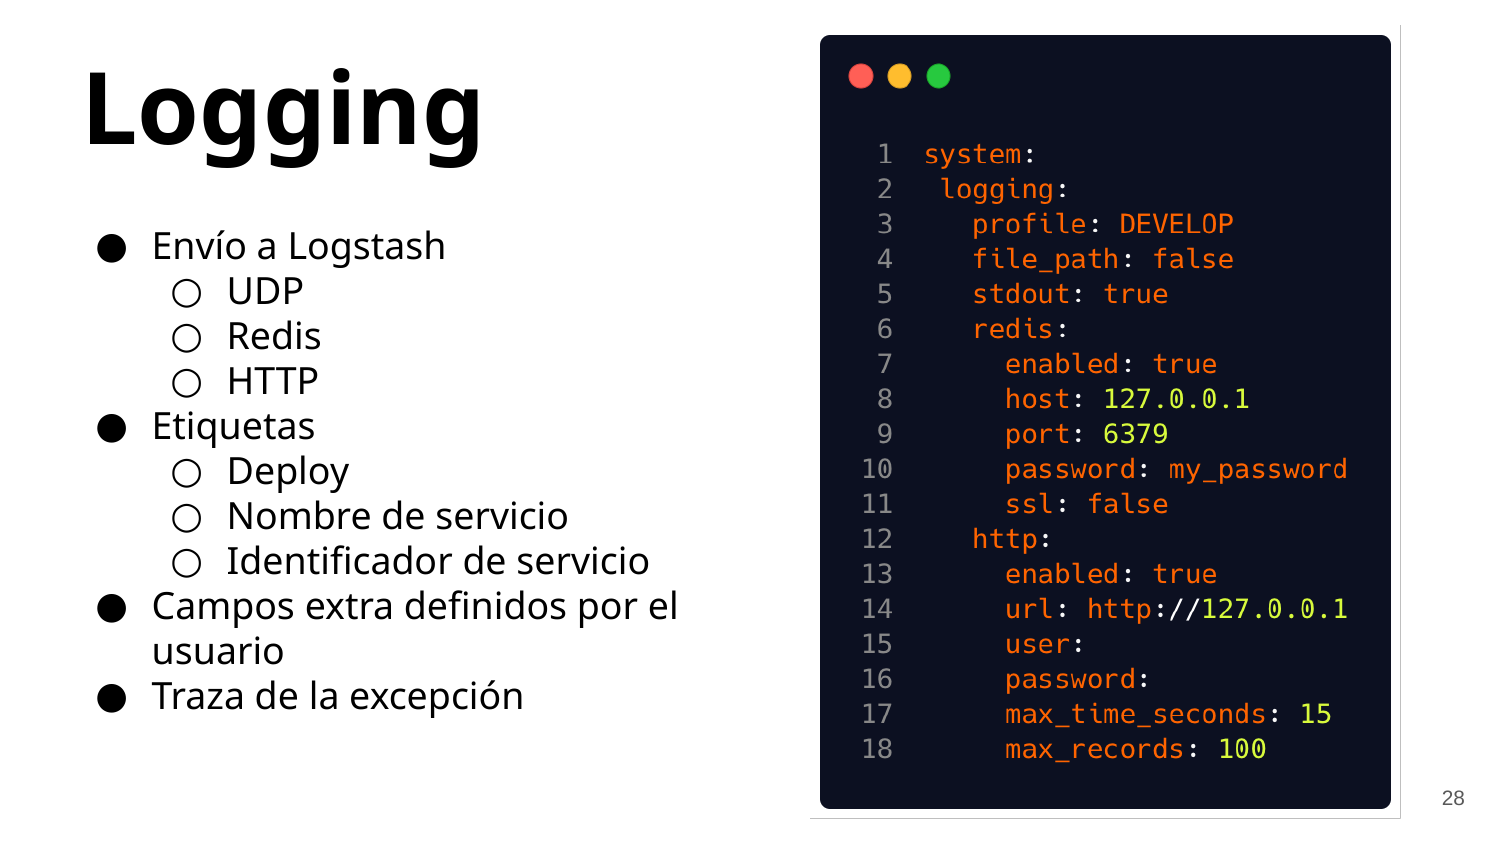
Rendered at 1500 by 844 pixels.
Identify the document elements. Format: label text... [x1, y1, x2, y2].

slide_number ‹#› [1389, 764, 1480, 830]
text_box Envío a Logstash UDP Redis HTTP Etiquetas Deploy Nombre de servicio Identificador de servicio Campos extra definidos por el usuario Traza de la excepción [61, 199, 759, 784]
picture [808, 24, 1402, 819]
title Logging [61, 24, 506, 185]
